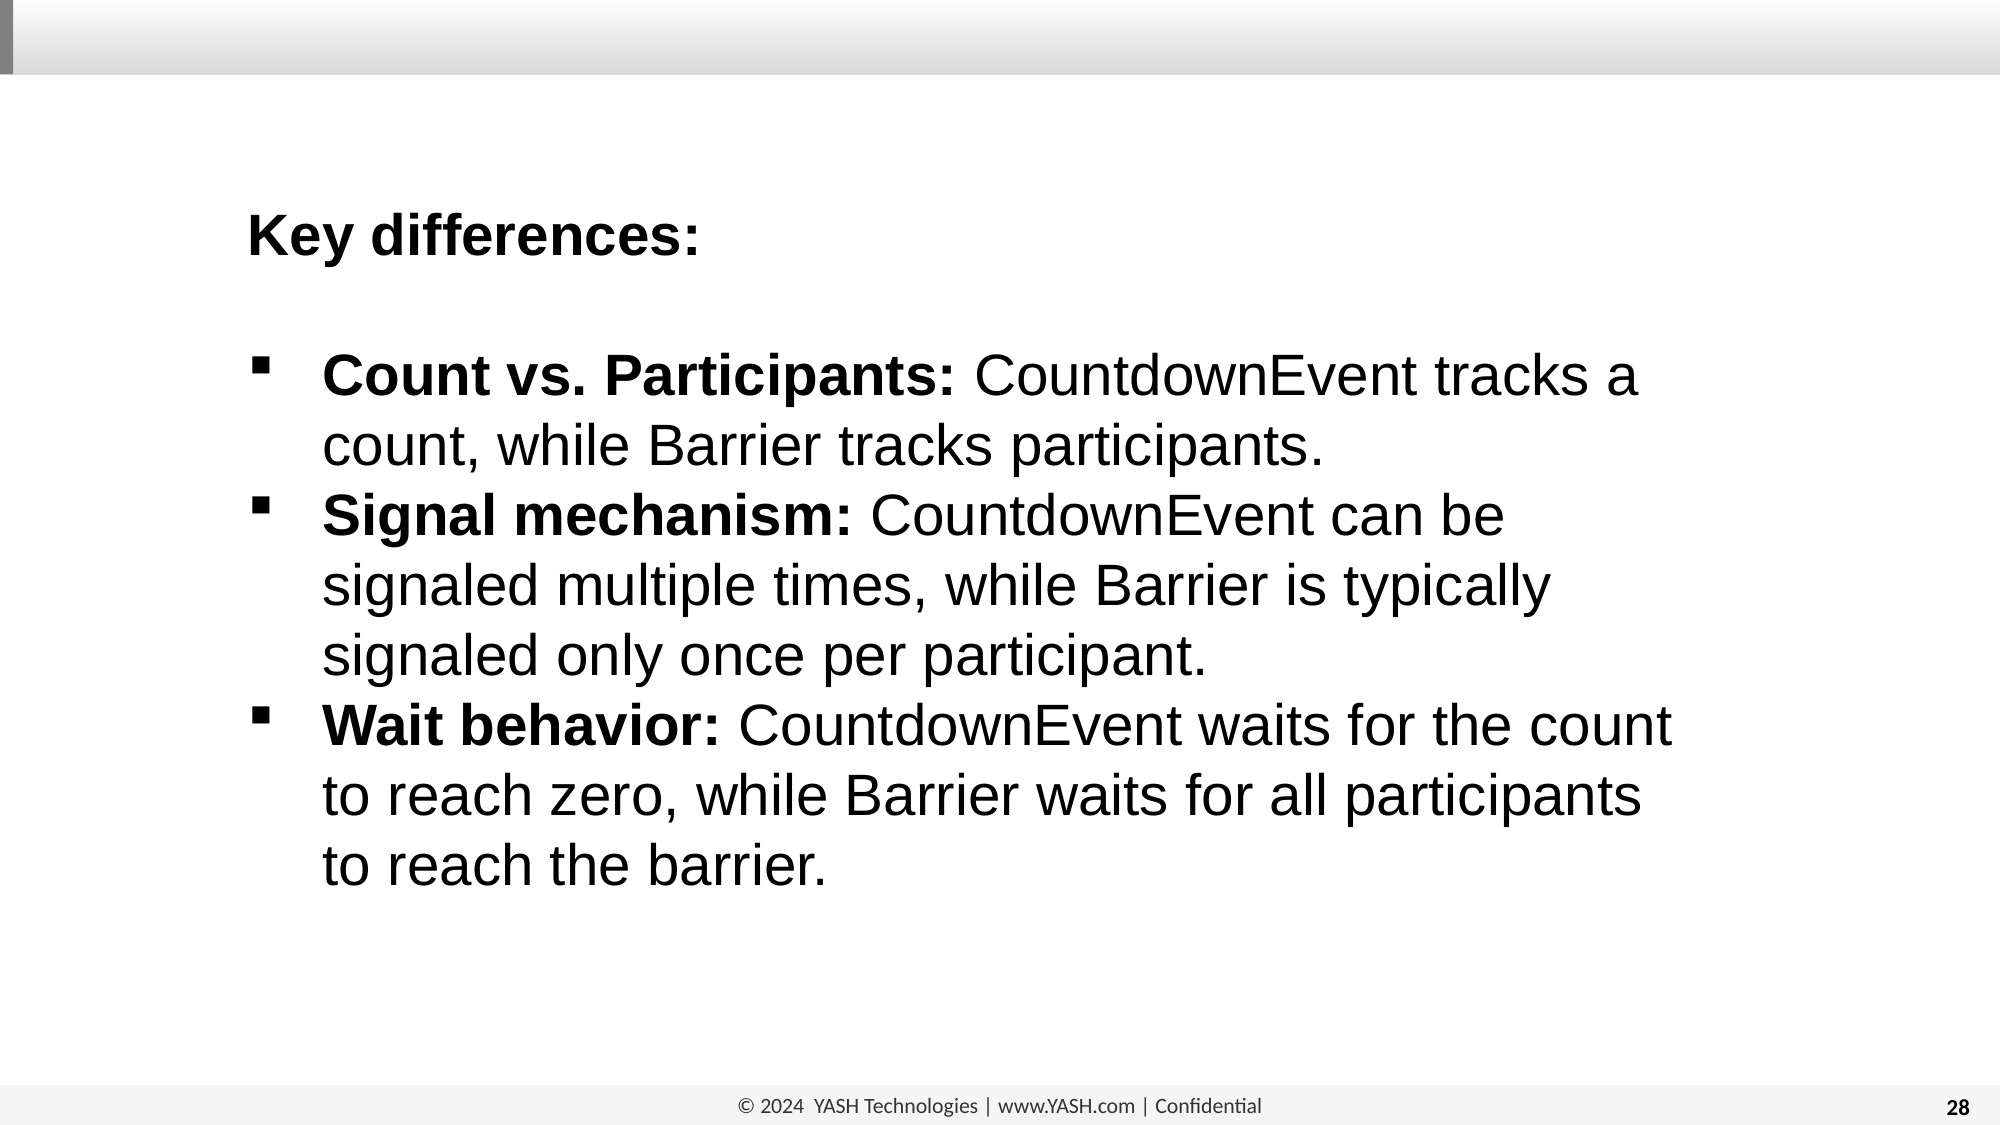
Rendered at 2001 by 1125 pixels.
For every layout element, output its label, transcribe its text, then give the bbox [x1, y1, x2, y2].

text_box Key differences: Count vs. Participants: CountdownEvent tracks a count, while Barrier tracks participants. Signal mechanism: CountdownEvent can be signaled multiple times, while Barrier is typically signaled only once per participant. Wait behavior: CountdownEvent waits for the count to reach zero, while Barrier waits for all participants to reach the barrier. [232, 189, 1709, 975]
